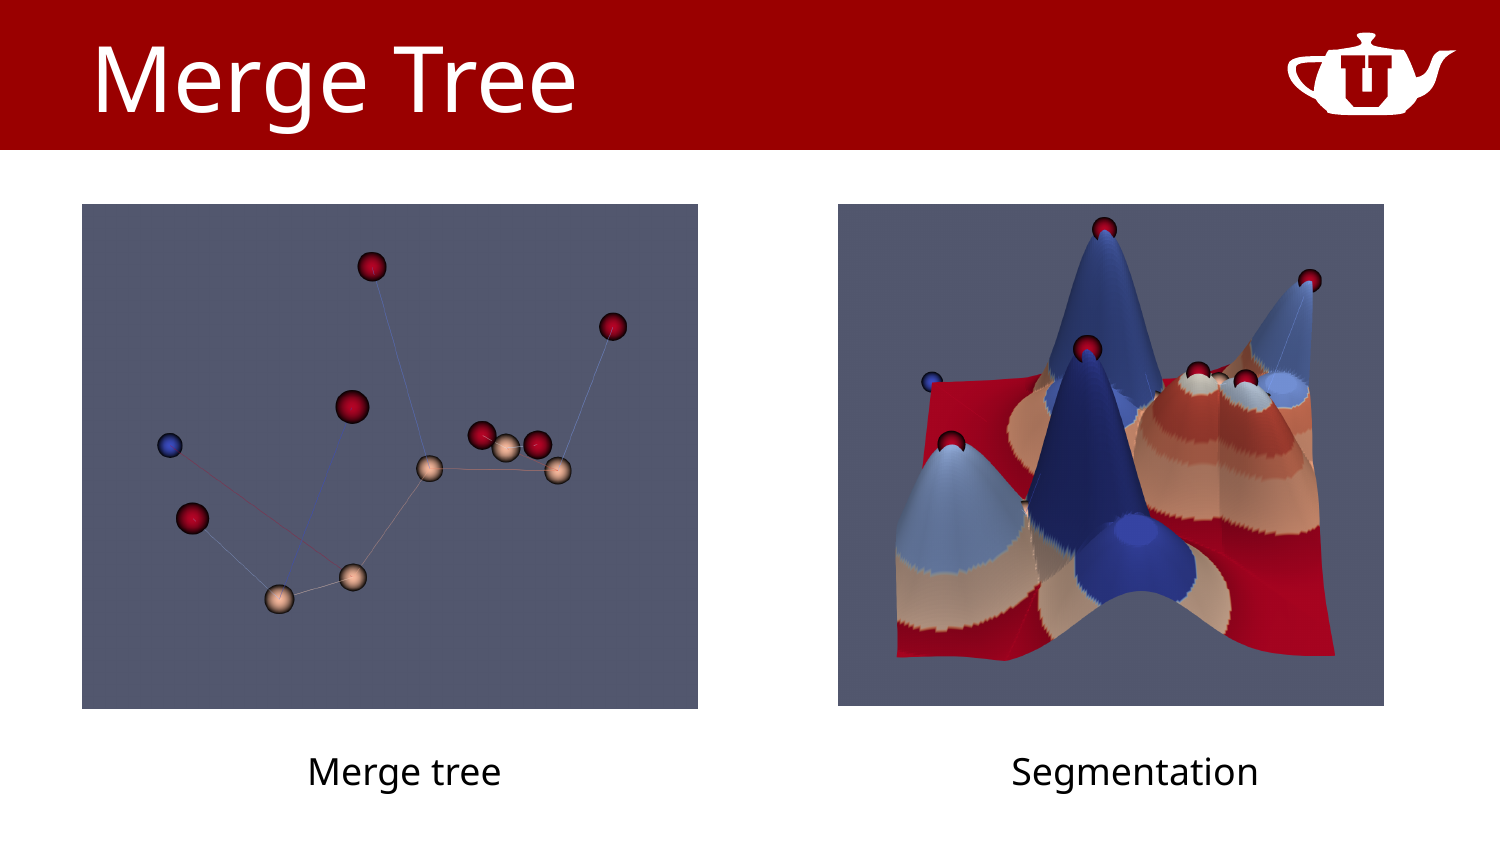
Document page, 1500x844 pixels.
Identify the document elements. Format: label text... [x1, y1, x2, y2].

picture [837, 204, 1384, 706]
title Merge Tree [75, 28, 1250, 150]
text_box Merge tree [292, 741, 517, 801]
picture [82, 204, 698, 709]
text_box Segmentation [996, 741, 1275, 801]
